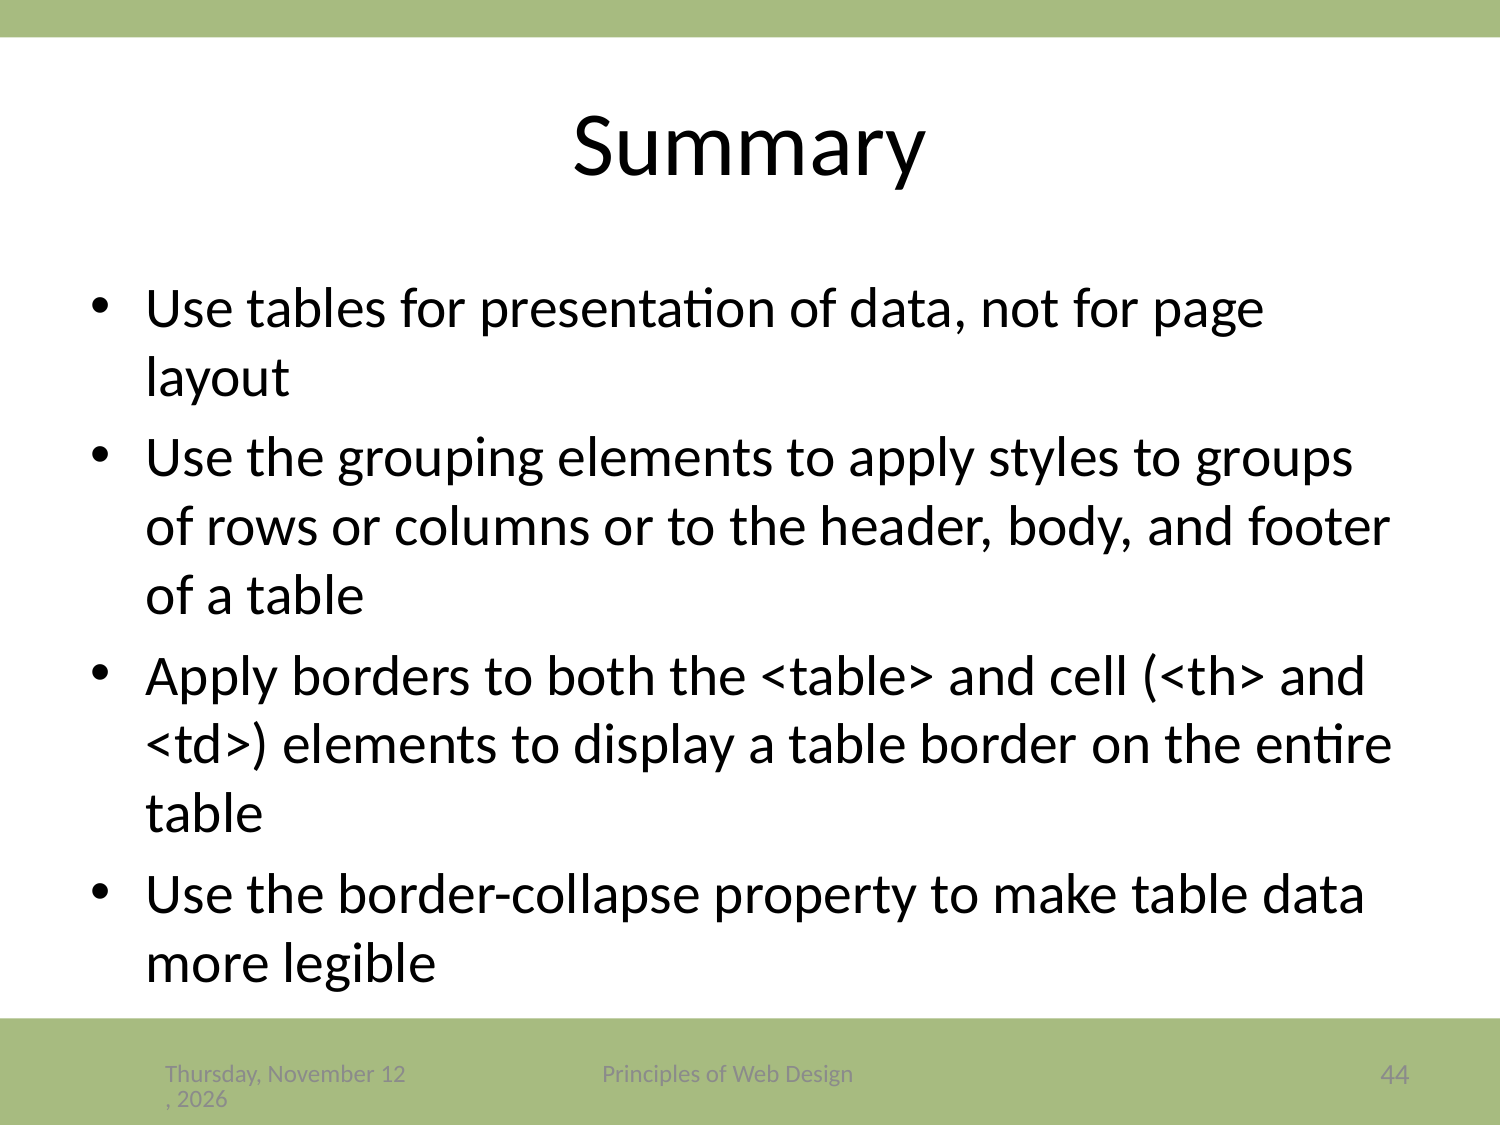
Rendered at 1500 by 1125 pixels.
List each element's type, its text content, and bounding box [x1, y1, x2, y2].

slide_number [150, 1042, 425, 1103]
title Summary [75, 45, 1425, 233]
list Use tables for presentation of data, not for page layout Use the grouping elements to apply styles to groups of rows or columns or to the header, body, and footer of a table Apply borders to both the <table> and cell (<th> and <td>) elements to display a table border on the entire table Use the border-collapse property to make table data more legible [75, 262, 1425, 1005]
slide_number 44 [1074, 1042, 1425, 1103]
footer Principles of Web Design [474, 1042, 988, 1103]
